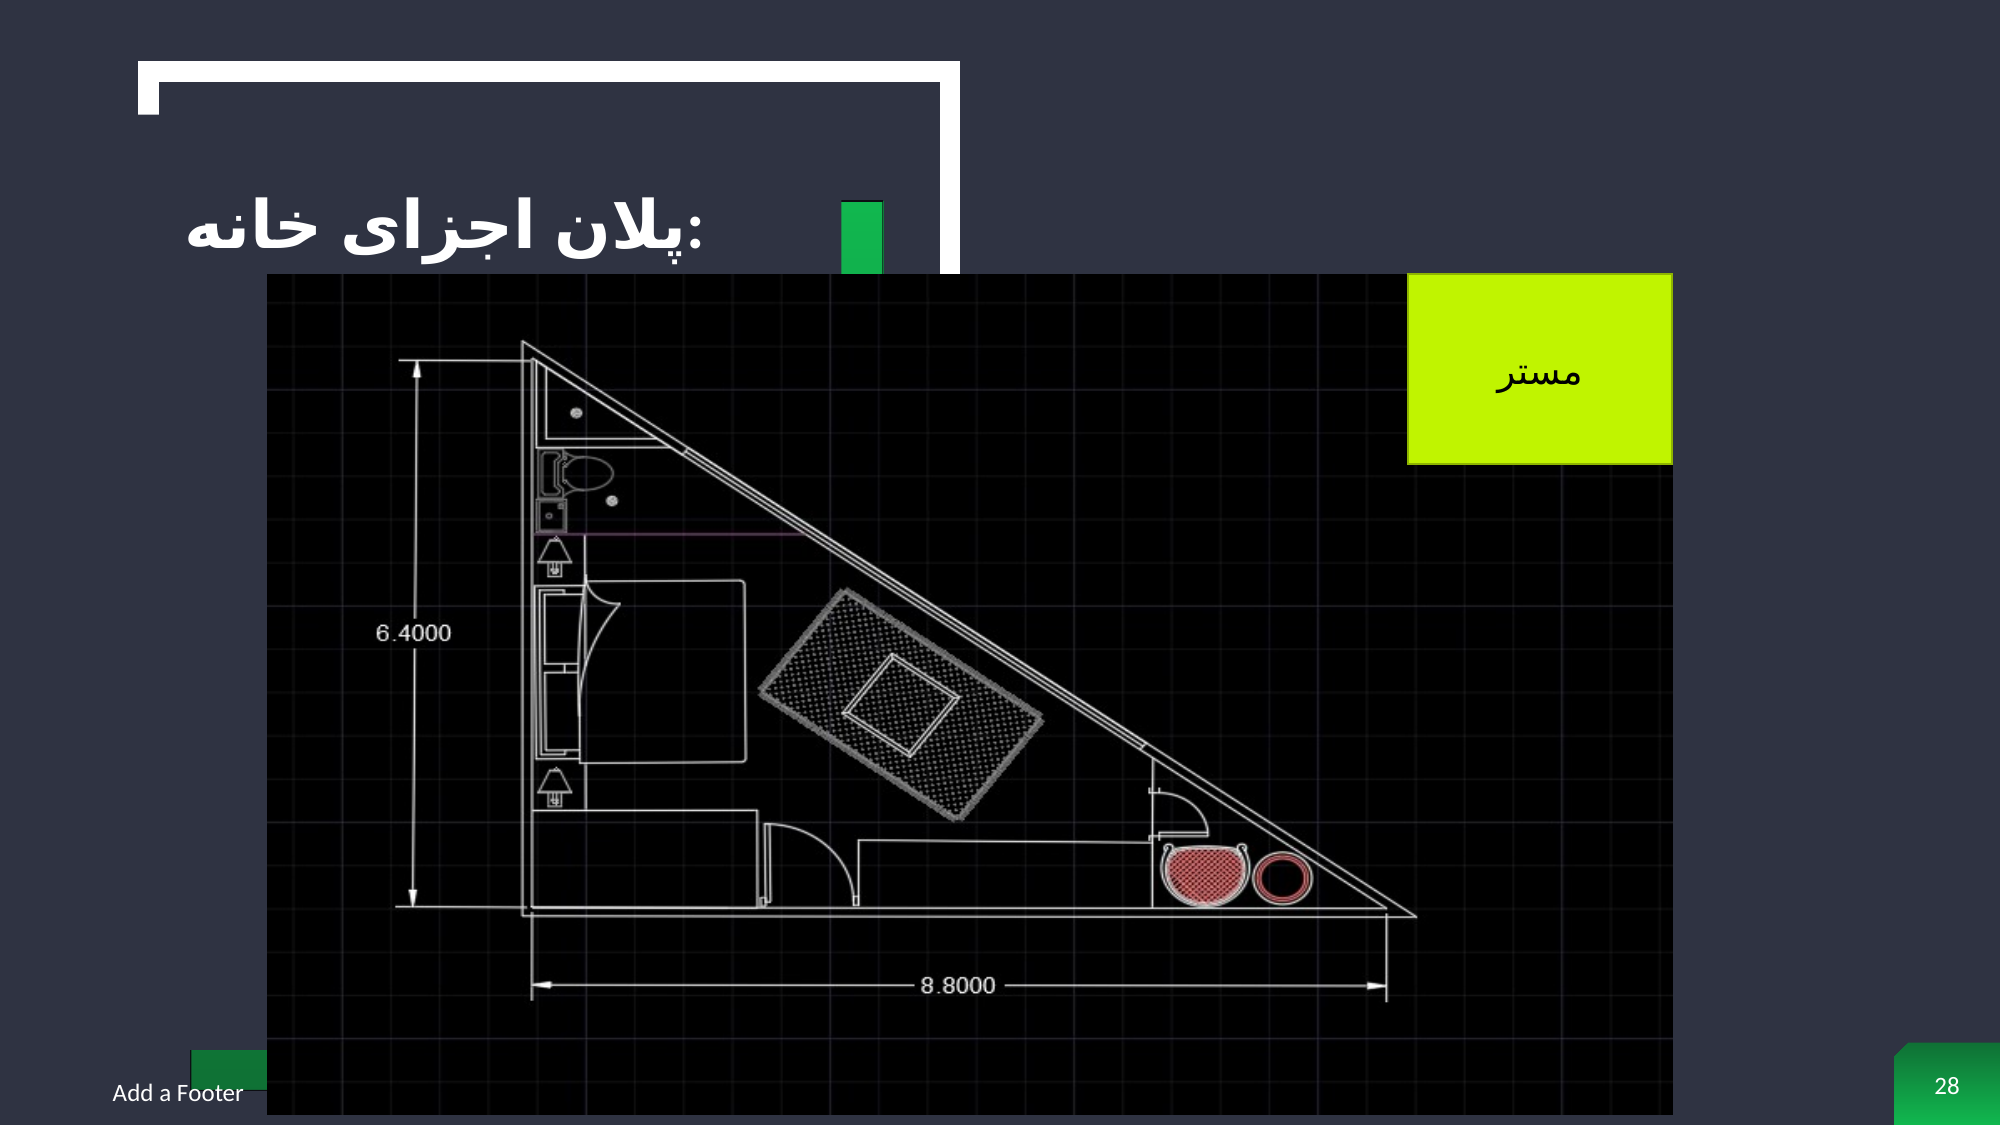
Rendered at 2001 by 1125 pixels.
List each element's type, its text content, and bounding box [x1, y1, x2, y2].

slide_number 28 [1894, 1050, 2000, 1118]
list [267, 274, 1673, 1115]
footer Add a Footer [97, 1061, 773, 1121]
title پلان اجزای خانه: [98, 180, 792, 275]
